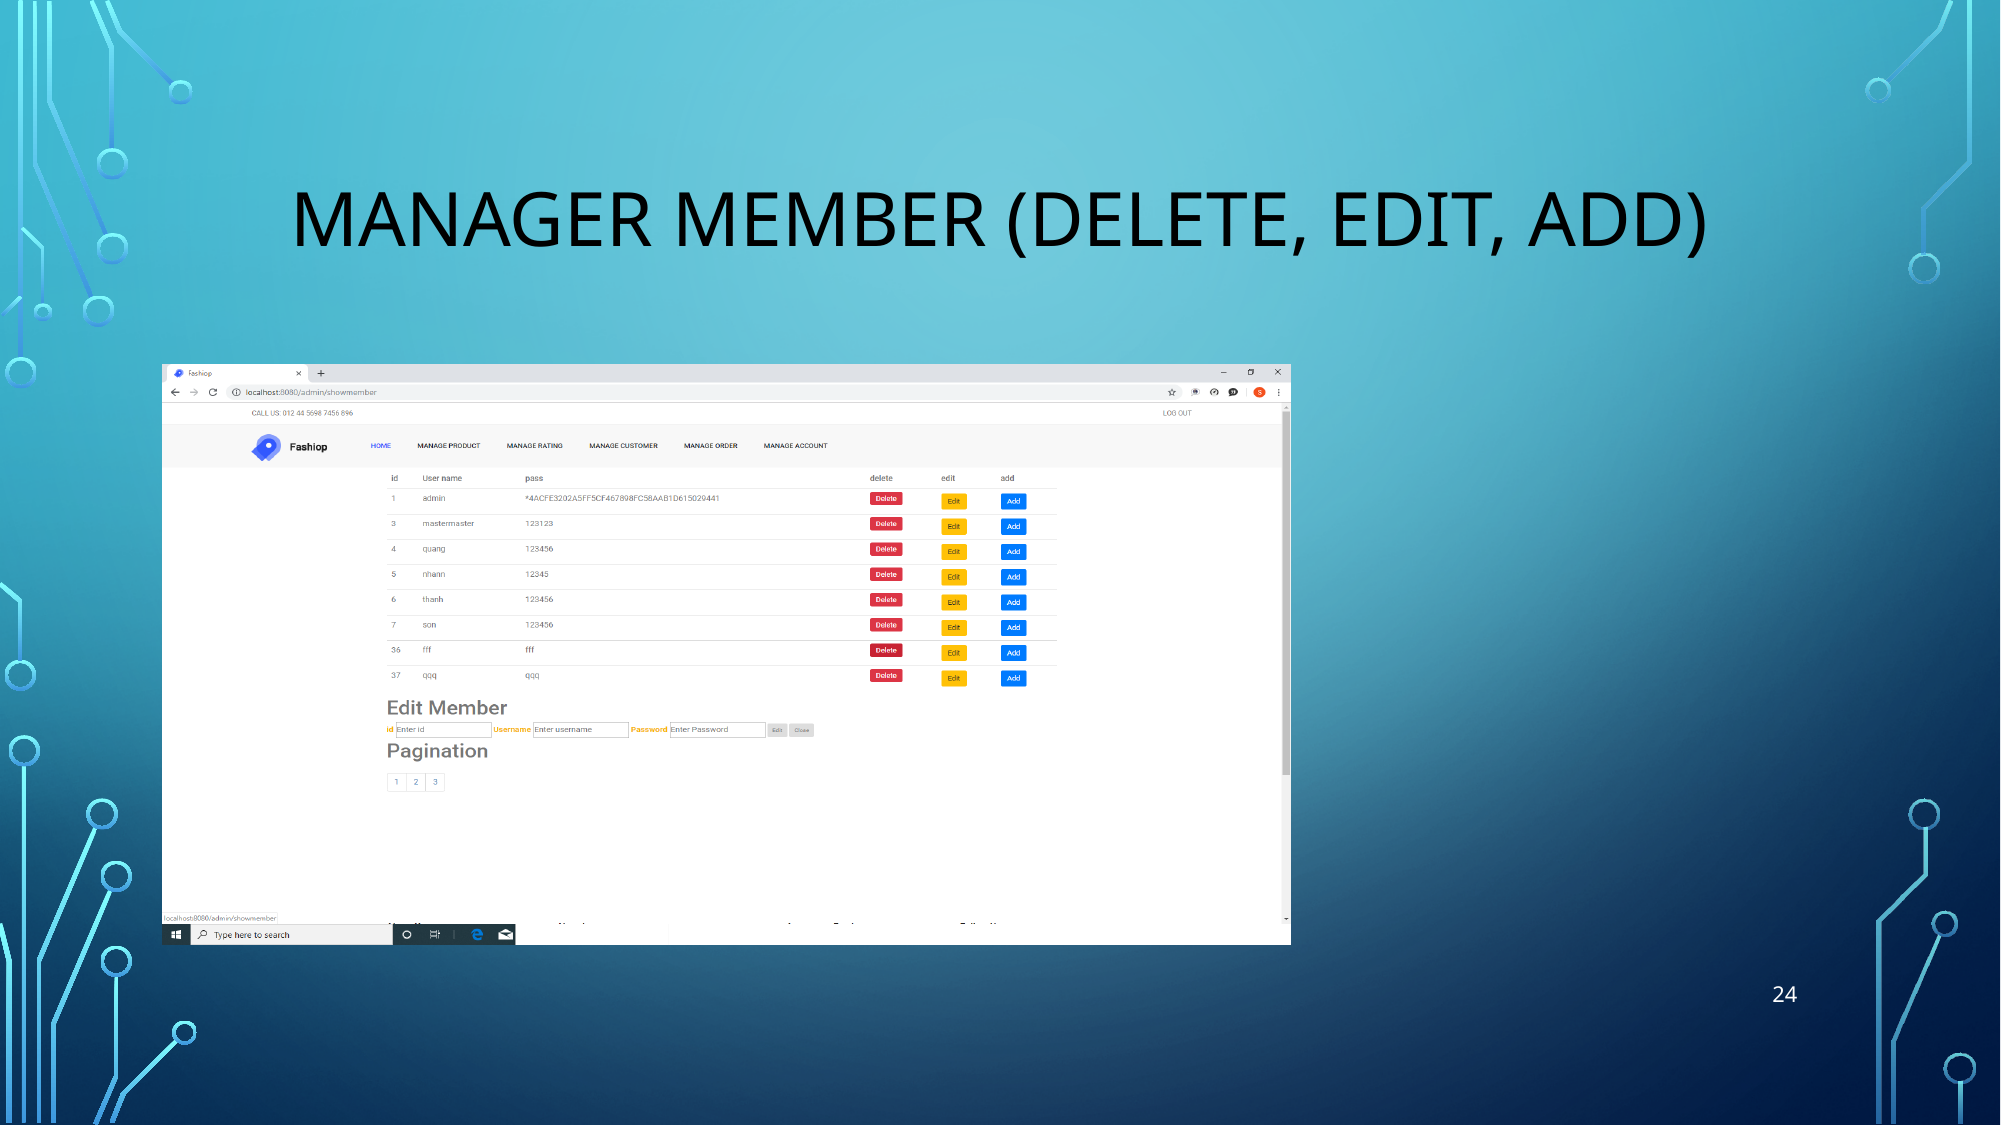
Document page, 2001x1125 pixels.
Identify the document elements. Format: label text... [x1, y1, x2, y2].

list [162, 363, 1291, 946]
slide_number 24 [1685, 965, 1813, 1025]
title Manager Member (delete, edit, add) [187, 101, 1813, 344]
